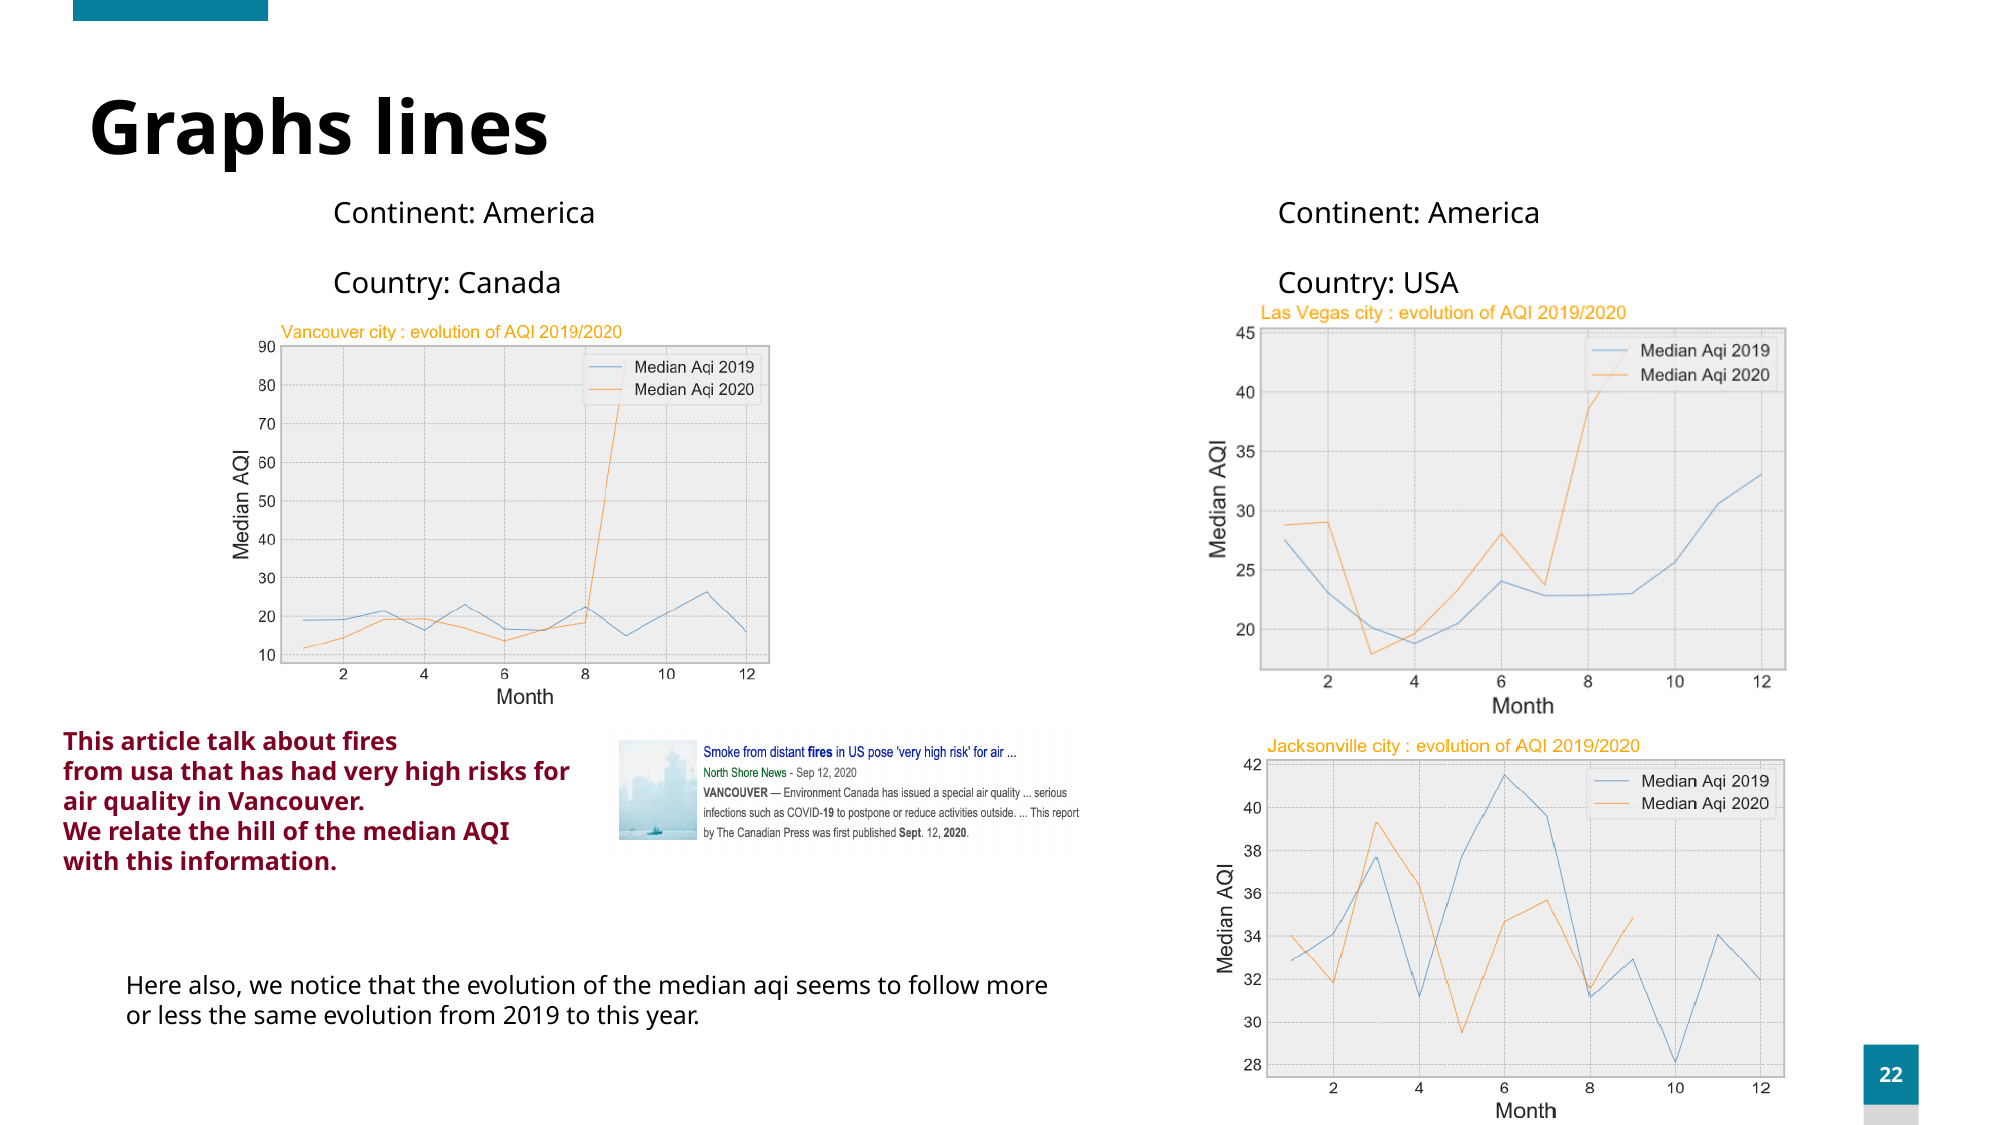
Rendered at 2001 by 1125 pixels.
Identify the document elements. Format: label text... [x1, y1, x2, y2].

text_box Continent: America Country: USA [1263, 178, 1659, 293]
text_box Continent: America Country: Canada [318, 178, 714, 305]
title Graphs lines [73, 82, 1907, 179]
picture [1200, 295, 1802, 1125]
text_box This article talk about fires from usa that has had very high risks for air quality in Vancouver. We relate the hill of the median AQI with this information. [48, 717, 588, 932]
picture [603, 724, 1090, 857]
text_box Here also, we notice that the evolution of the median aqi seems to follow more or less the same evolution from 2019 to this year. [110, 931, 1090, 1064]
picture [225, 307, 779, 713]
